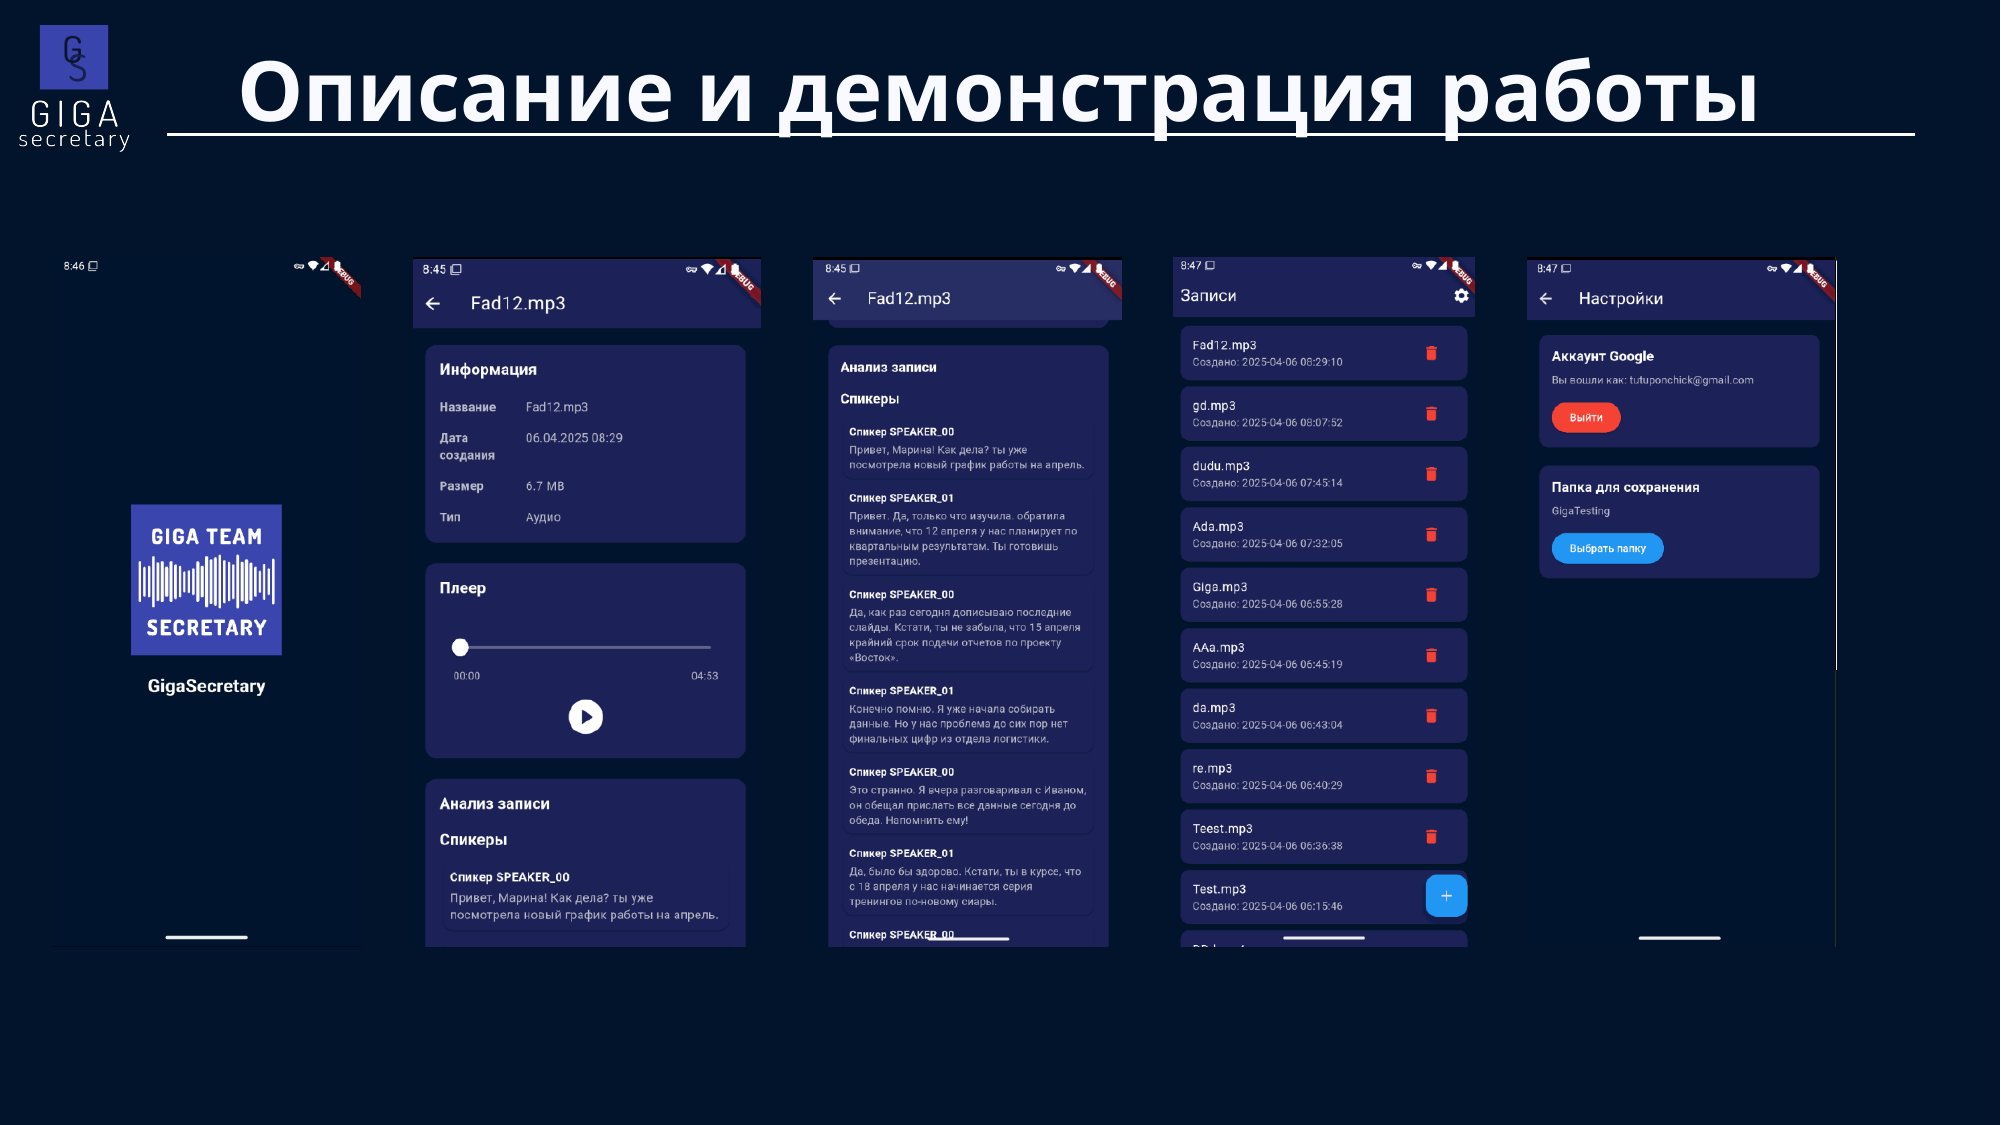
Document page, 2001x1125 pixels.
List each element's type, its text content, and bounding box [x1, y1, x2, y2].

picture [412, 257, 761, 948]
picture [17, 24, 130, 153]
picture [812, 257, 1122, 948]
picture [1173, 257, 1476, 948]
picture [1527, 257, 1838, 948]
picture [51, 257, 362, 948]
title Описание и демонстрация работы [84, 10, 1916, 165]
